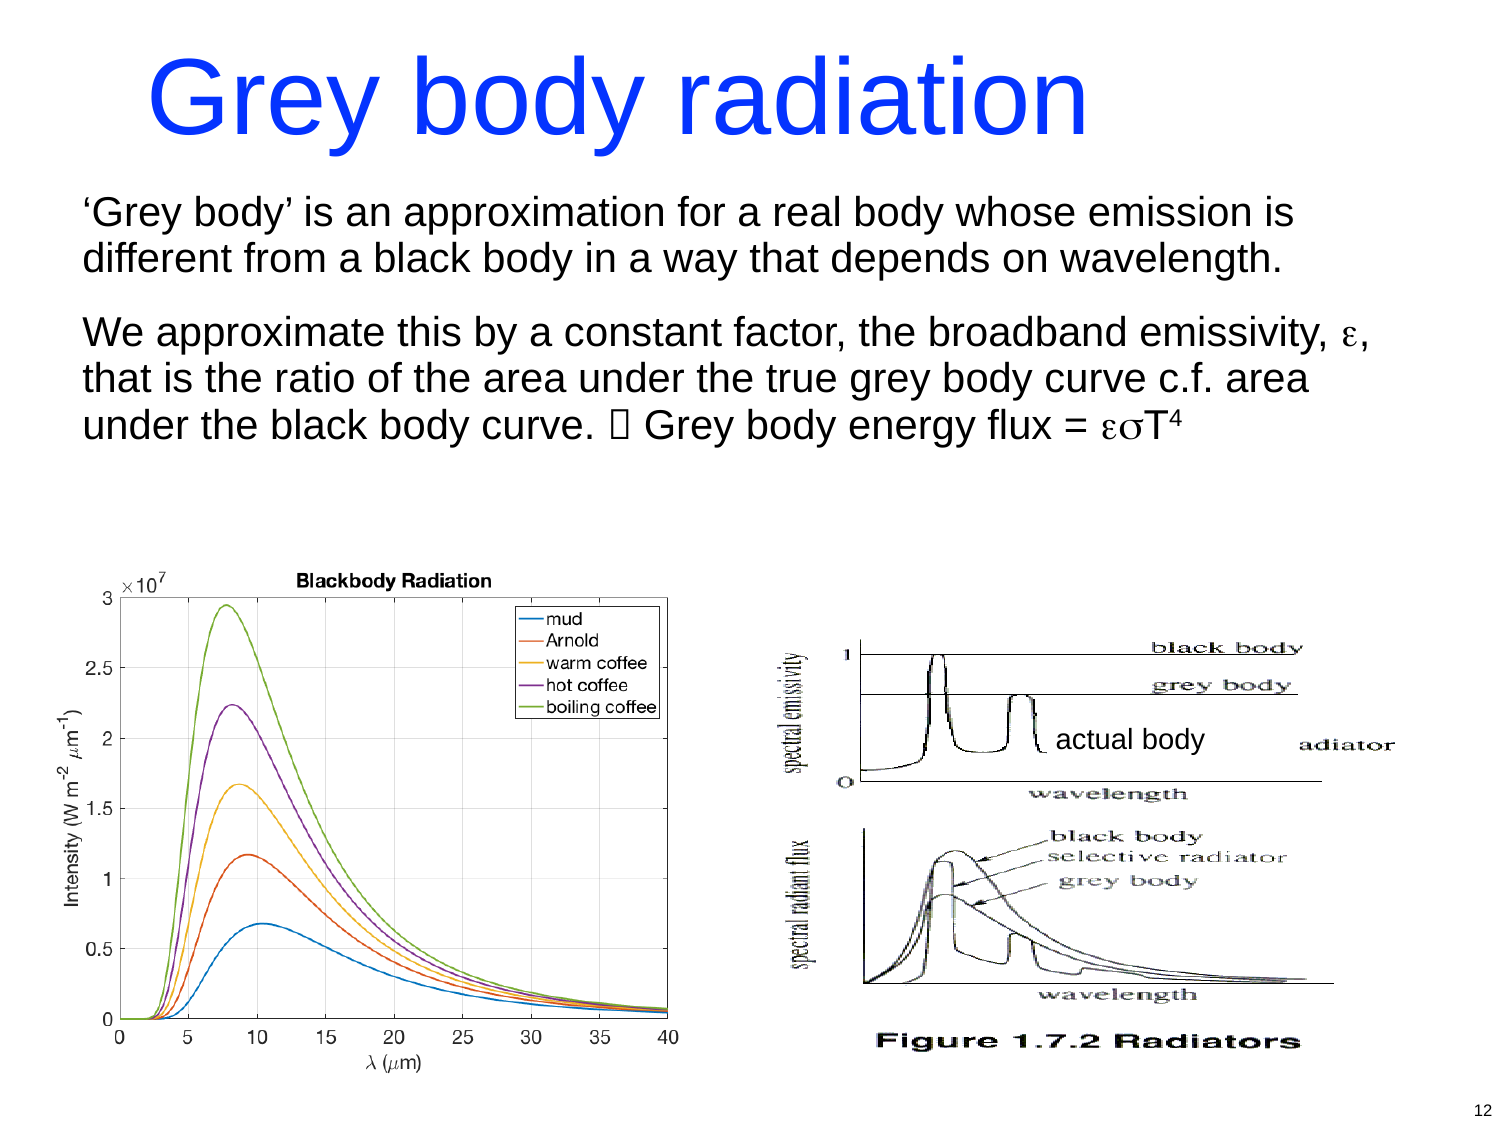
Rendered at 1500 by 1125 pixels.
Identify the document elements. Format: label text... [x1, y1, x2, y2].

text_box ‘Grey body’ is an approximation for a real body whose emission is different from a black body in a way that depends on wavelength. We approximate this by a constant factor, the broadband emissivity, e, that is the ratio of the area under the true grey body curve c.f. area under the black body curve.  Grey body energy flux = esT4 [68, 180, 1439, 457]
text_box Grey body radiation [134, 31, 1104, 165]
picture [27, 558, 735, 1075]
slide_number 12 [1464, 1090, 1500, 1125]
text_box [742, 621, 1439, 1075]
